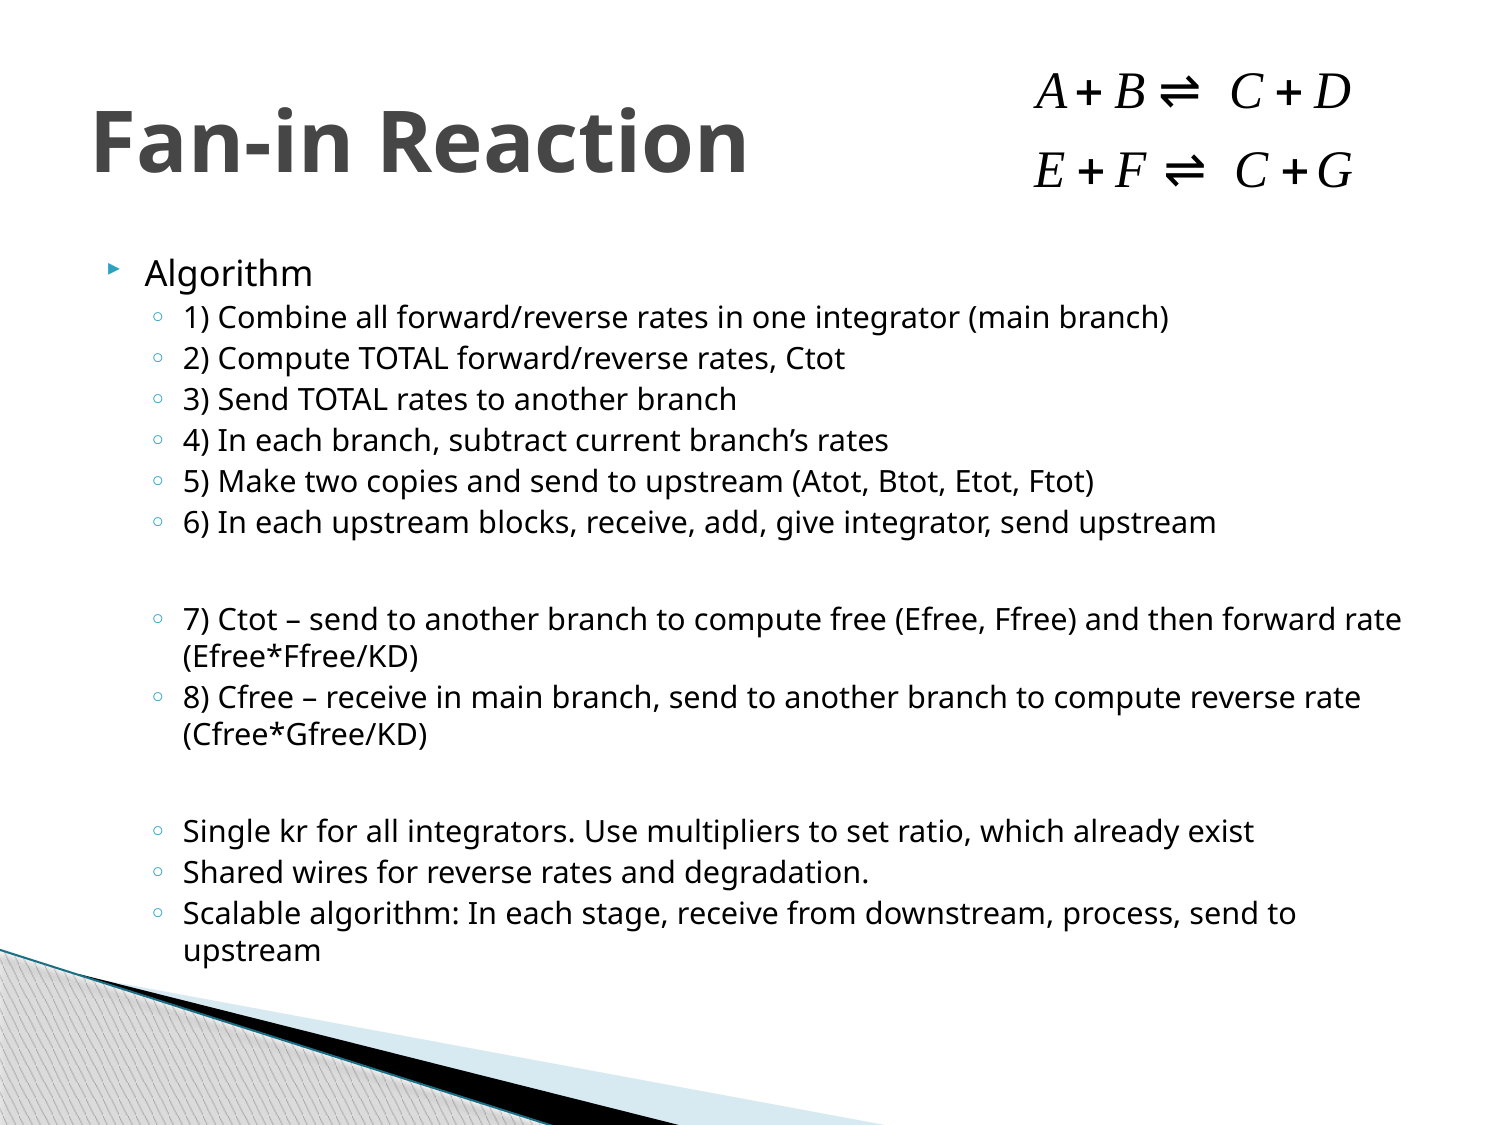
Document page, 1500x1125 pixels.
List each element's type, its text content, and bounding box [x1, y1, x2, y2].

list Algorithm 1) Combine all forward/reverse rates in one integrator (main branch) 2) Compute TOTAL forward/reverse rates, Ctot 3) Send TOTAL rates to another branch 4) In each branch, subtract current branch’s rates 5) Make two copies and send to upstream (Atot, Btot, Etot, Ftot) 6) In each upstream blocks, receive, add, give integrator, send upstream 7) Ctot – send to another branch to compute free (Efree, Ffree) and then forward rate (Efree*Ffree/KD) 8) Cfree – receive in main branch, send to another branch to compute reverse rate (Cfree*Gfree/KD) Single kr for all integrators. Use multipliers to set ratio, which already exist Shared wires for reverse rates and degradation. Scalable algorithm: In each stage, receive from downstream, process, send to upstream [75, 243, 1425, 986]
title Fan-in Reaction [75, 45, 1425, 233]
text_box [1024, 62, 1363, 204]
